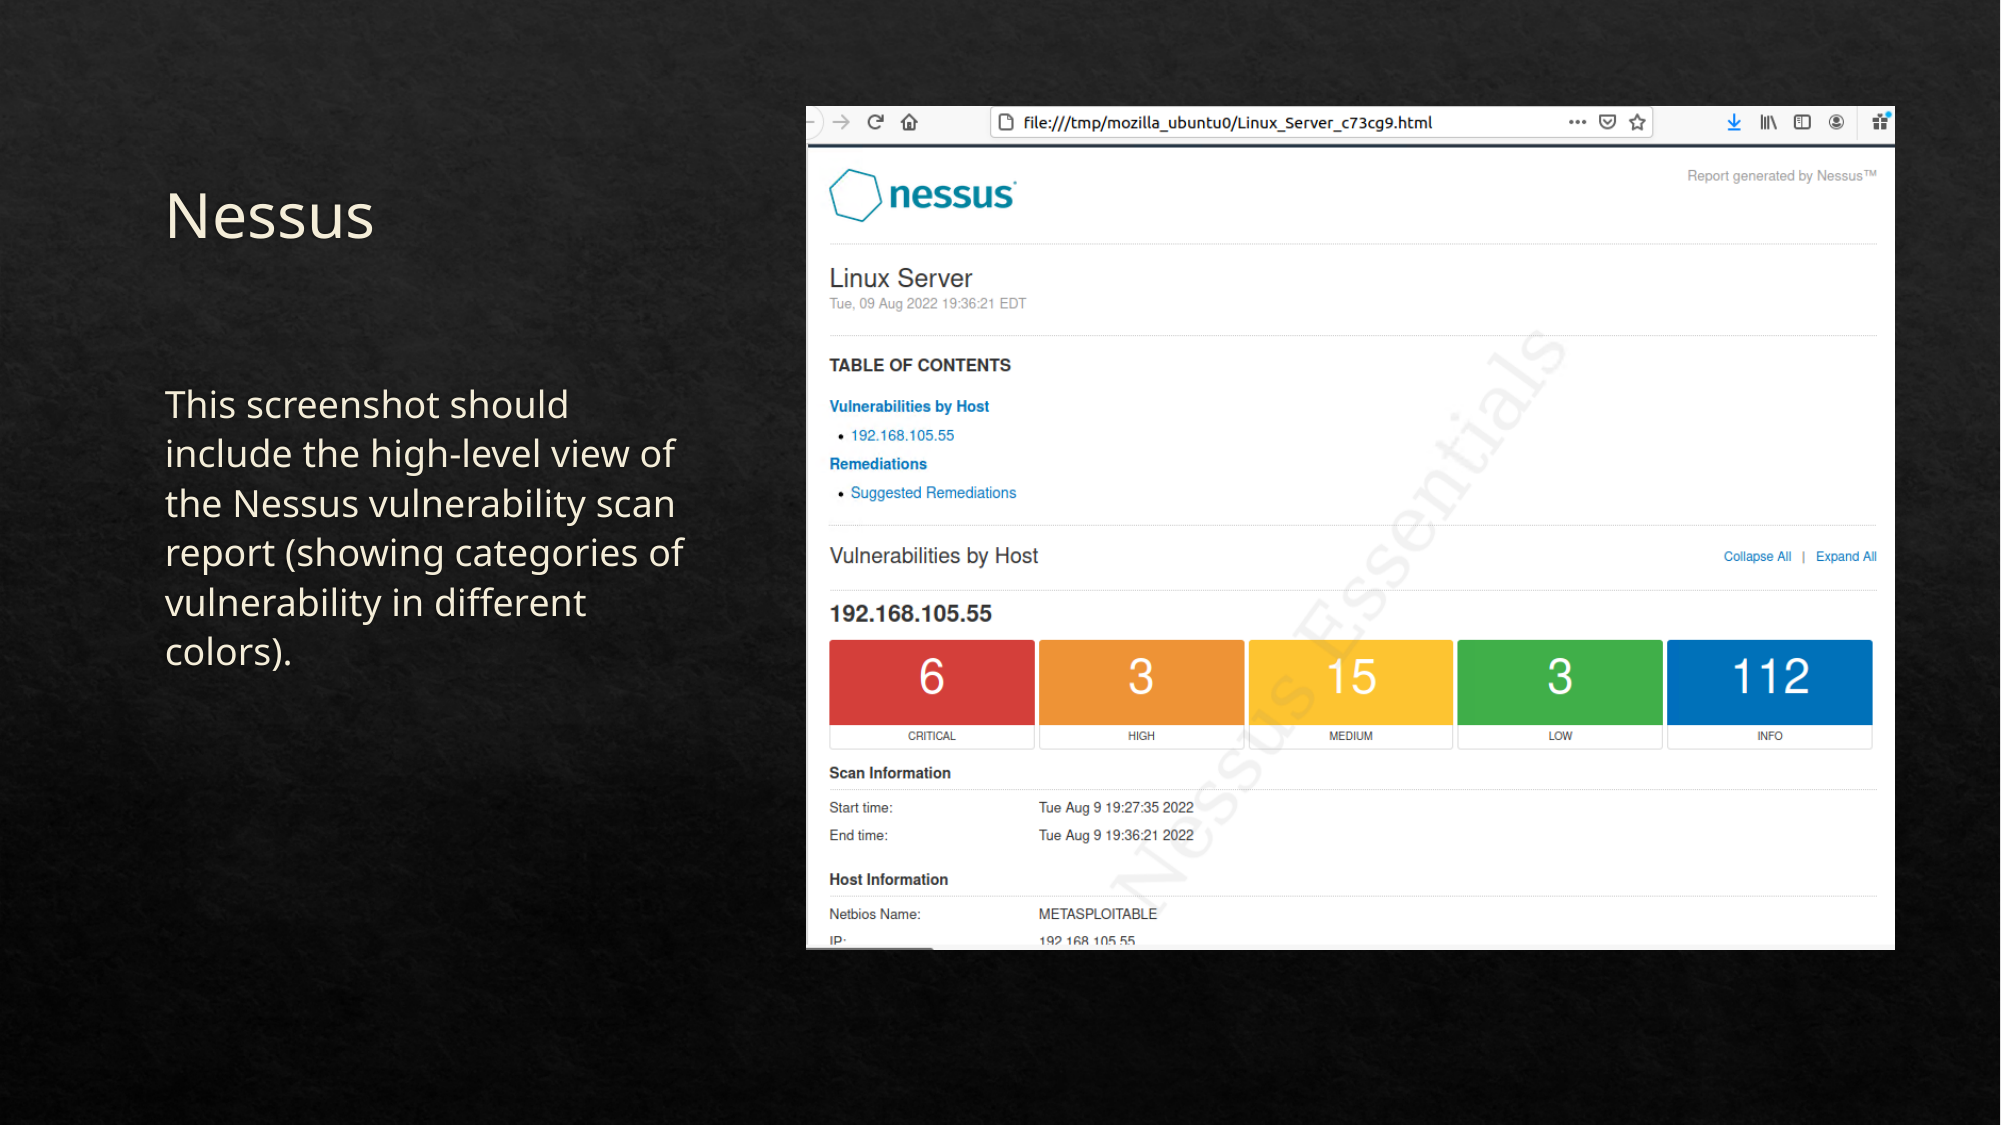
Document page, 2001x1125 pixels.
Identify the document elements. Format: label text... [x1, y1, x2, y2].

list This screenshot should include the high-level view of the Nessus vulnerability scan report (showing categories of vulnerability in different colors). [149, 368, 701, 950]
title Nessus [149, 105, 705, 331]
picture [806, 105, 1895, 950]
text_box [0, 0, 2000, 1125]
